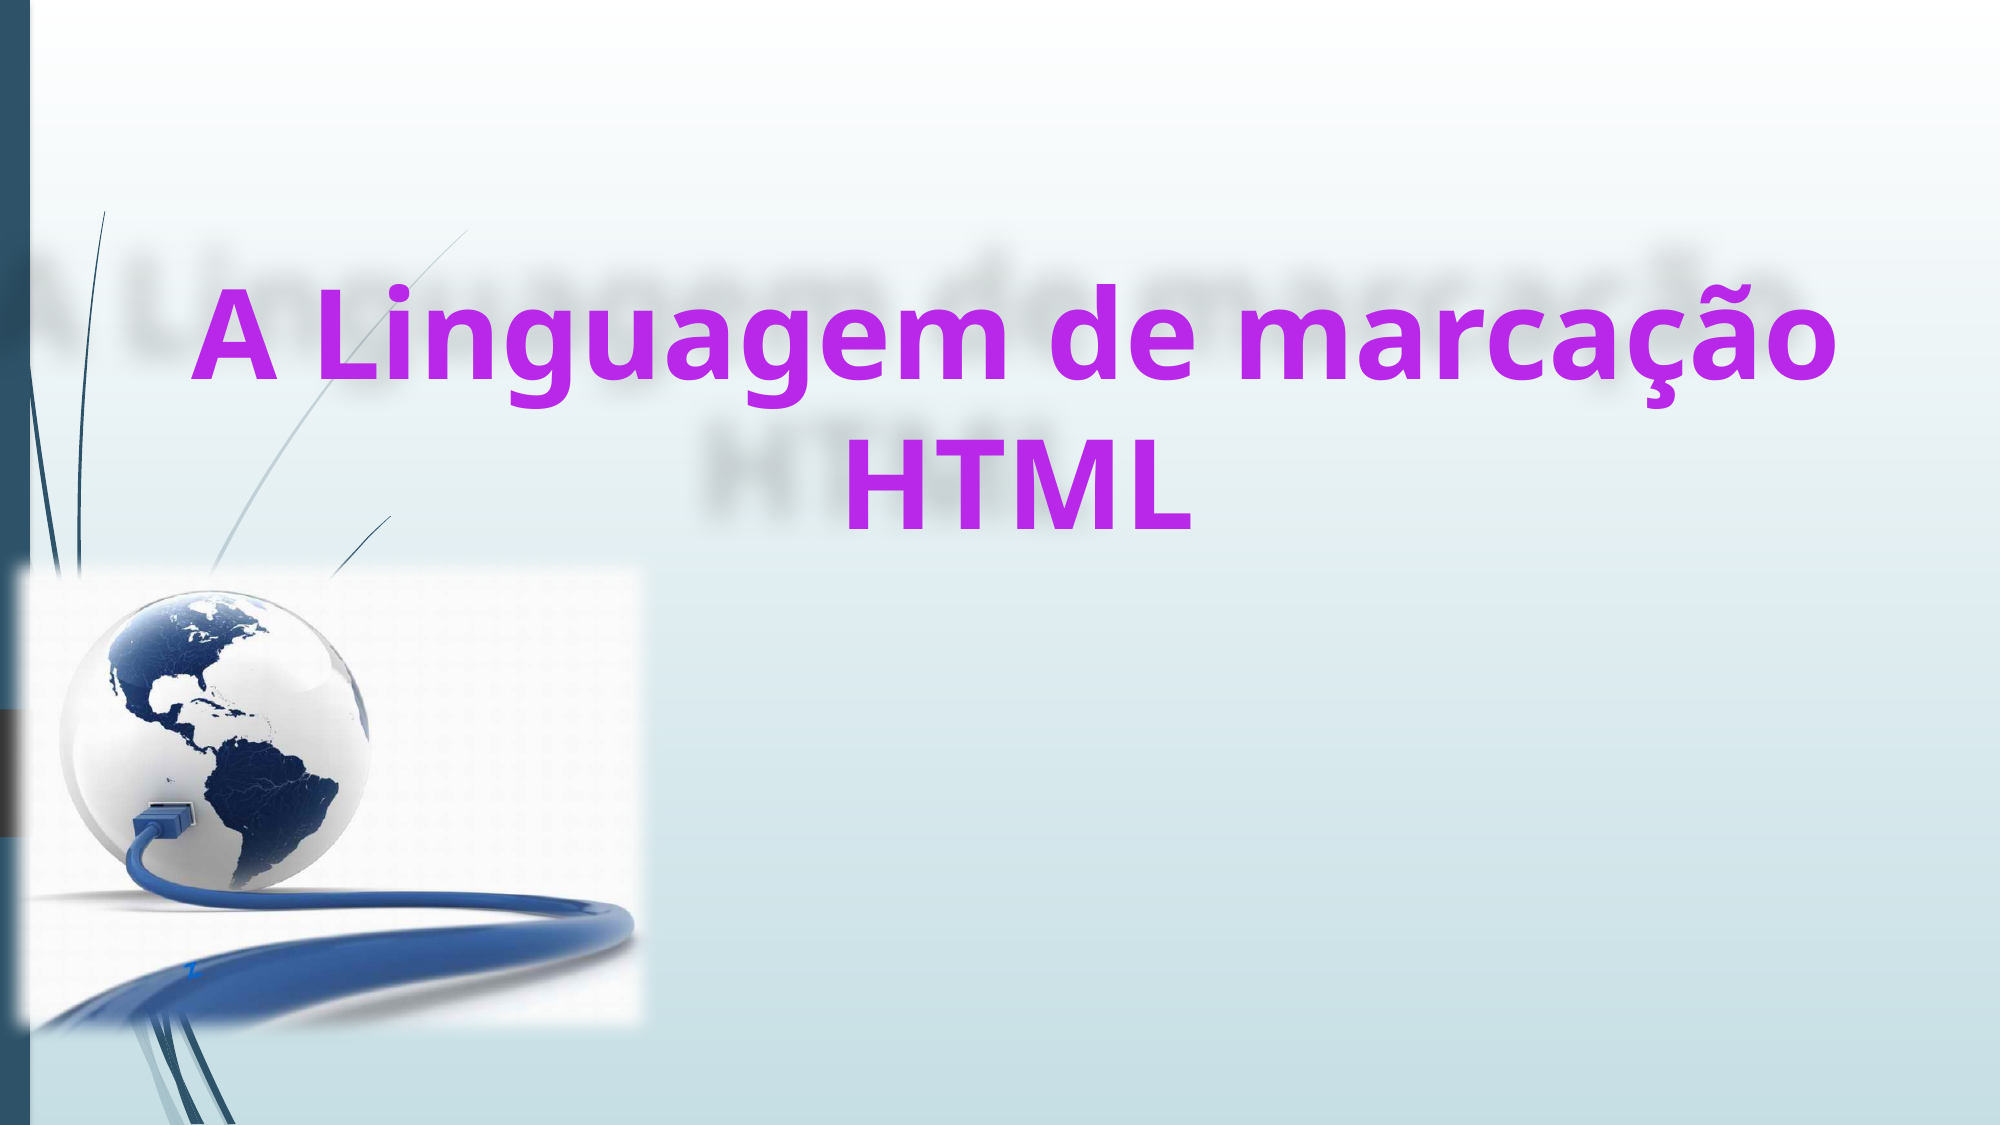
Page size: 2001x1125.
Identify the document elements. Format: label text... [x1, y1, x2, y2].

picture [0, 547, 660, 1043]
text_box A Linguagem de marcação HTML [176, 247, 1858, 563]
